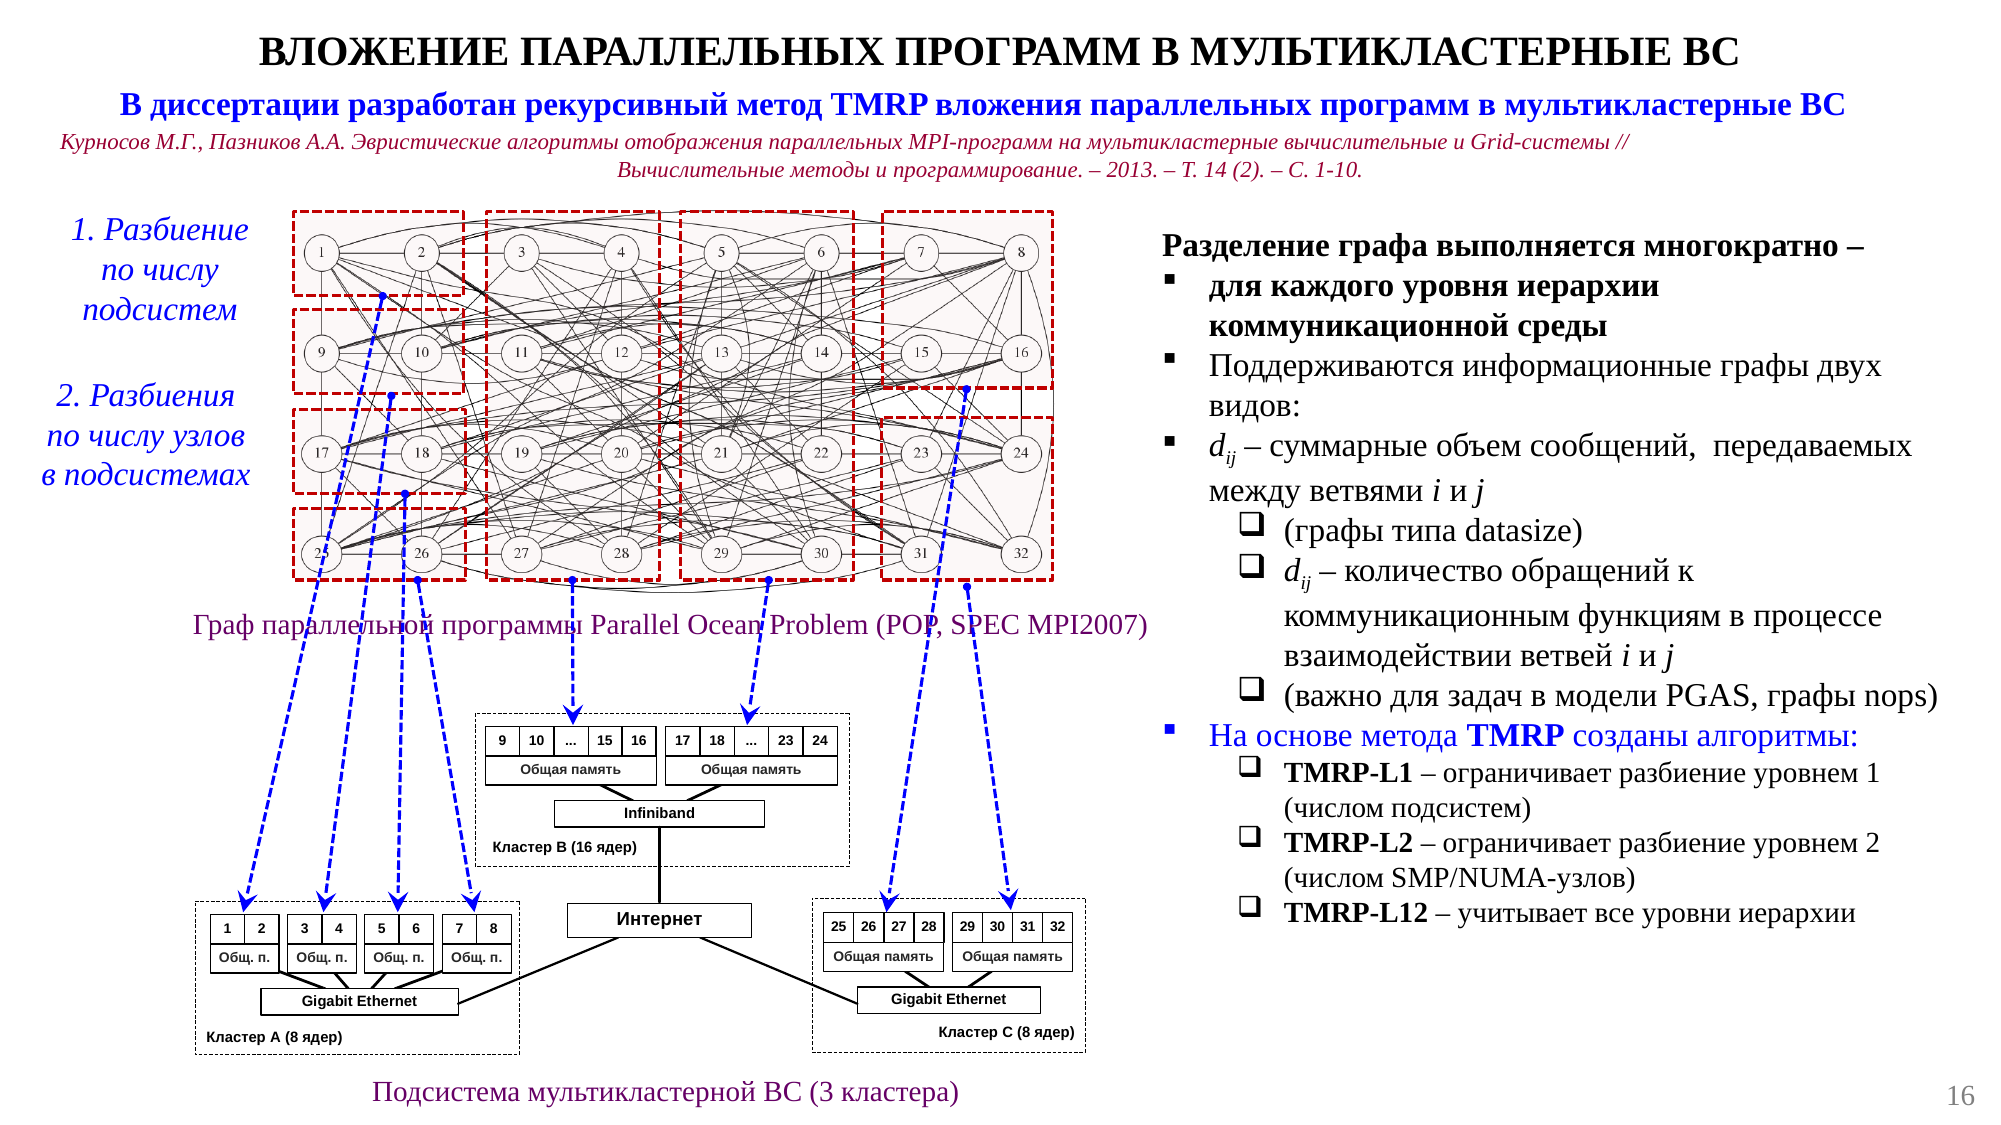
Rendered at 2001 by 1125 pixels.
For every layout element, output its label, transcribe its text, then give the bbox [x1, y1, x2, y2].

text_box Граф параллельной программы Parallel Ocean Problem (POP, SPEC MPI2007) [573, 606, 764, 648]
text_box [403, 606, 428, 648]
picture [192, 710, 1089, 1058]
text_box 1. Разбиение по числу подсистем [52, 200, 267, 335]
text_box Граф параллельной программы Parallel Ocean Problem (POP, SPEC MPI2007) [0, 597, 311, 648]
text_box [349, 606, 365, 708]
text_box Граф параллельной программы Parallel Ocean Problem (POP, SPEC MPI2007) [423, 606, 572, 648]
text_box Разделение графа выполняется многократно – для каждого уровня иерархии коммуникационной среды Поддерживаются информационные графы двух видов: dij – суммарные объем сообщений, передаваемых между ветвями i и j (графы типа datasize) dij – количество обращений к коммуникационным функциям в процессе взаимодействии ветвей i и j (важно для задач в модели PGAS, графы nops) На основе метода TMRP созданы алгоритмы: TMRP-L1 – ограничивает разбиение уровнем 1 (числом подсистем) TMRP-L2 – ограничивает разбиение уровнем 2 (числом SMP/NUMA-узлов) TMRP-L12 – учитывает все уровни иерархии [1147, 215, 1982, 1115]
text_box Граф параллельной программы Parallel Ocean Problem (POP, SPEC MPI2007) [304, 606, 362, 648]
text_box [917, 606, 935, 708]
text_box 2. Разбиения по числу узлов в подсистемах [24, 365, 268, 500]
text_box Курносов М.Г., Пазников А.А. Эвристические алгоритмы отображения параллельных MPI-программ на мультикластерные вычислительные и Grid-системы // Вычислительные методы и программирование. – 2013. – Т. 14 (2). – С. 1-10. [45, 119, 1936, 190]
text_box [749, 606, 766, 708]
text_box В диссертации разработан рекурсивный метод TMRP вложения параллельных программ в мультикластерные ВС [69, 75, 1900, 119]
text_box [421, 606, 441, 708]
text_box Граф параллельной программы Parallel Ocean Problem (POP, SPEC MPI2007) [971, 597, 1147, 648]
text_box <number> [1899, 1063, 1991, 1124]
text_box [400, 606, 404, 708]
text_box Граф параллельной программы Parallel Ocean Problem (POP, SPEC MPI2007) [760, 606, 932, 648]
text_box Подсистема мультикластерной ВС (3 кластера) [0, 1065, 1612, 1116]
text_box ВЛОЖЕНИЕ ПАРАЛЛЕЛЬНЫХ ПРОГРАММ В МУЛЬТИКЛАСТЕРНЫЕ ВС [0, 23, 2000, 74]
text_box Граф параллельной программы Parallel Ocean Problem (POP, SPEC MPI2007) [928, 606, 974, 648]
text_box Граф параллельной программы Parallel Ocean Problem (POP, SPEC MPI2007) [360, 606, 402, 648]
picture [294, 204, 1060, 599]
text_box [288, 606, 314, 708]
text_box [968, 606, 985, 708]
